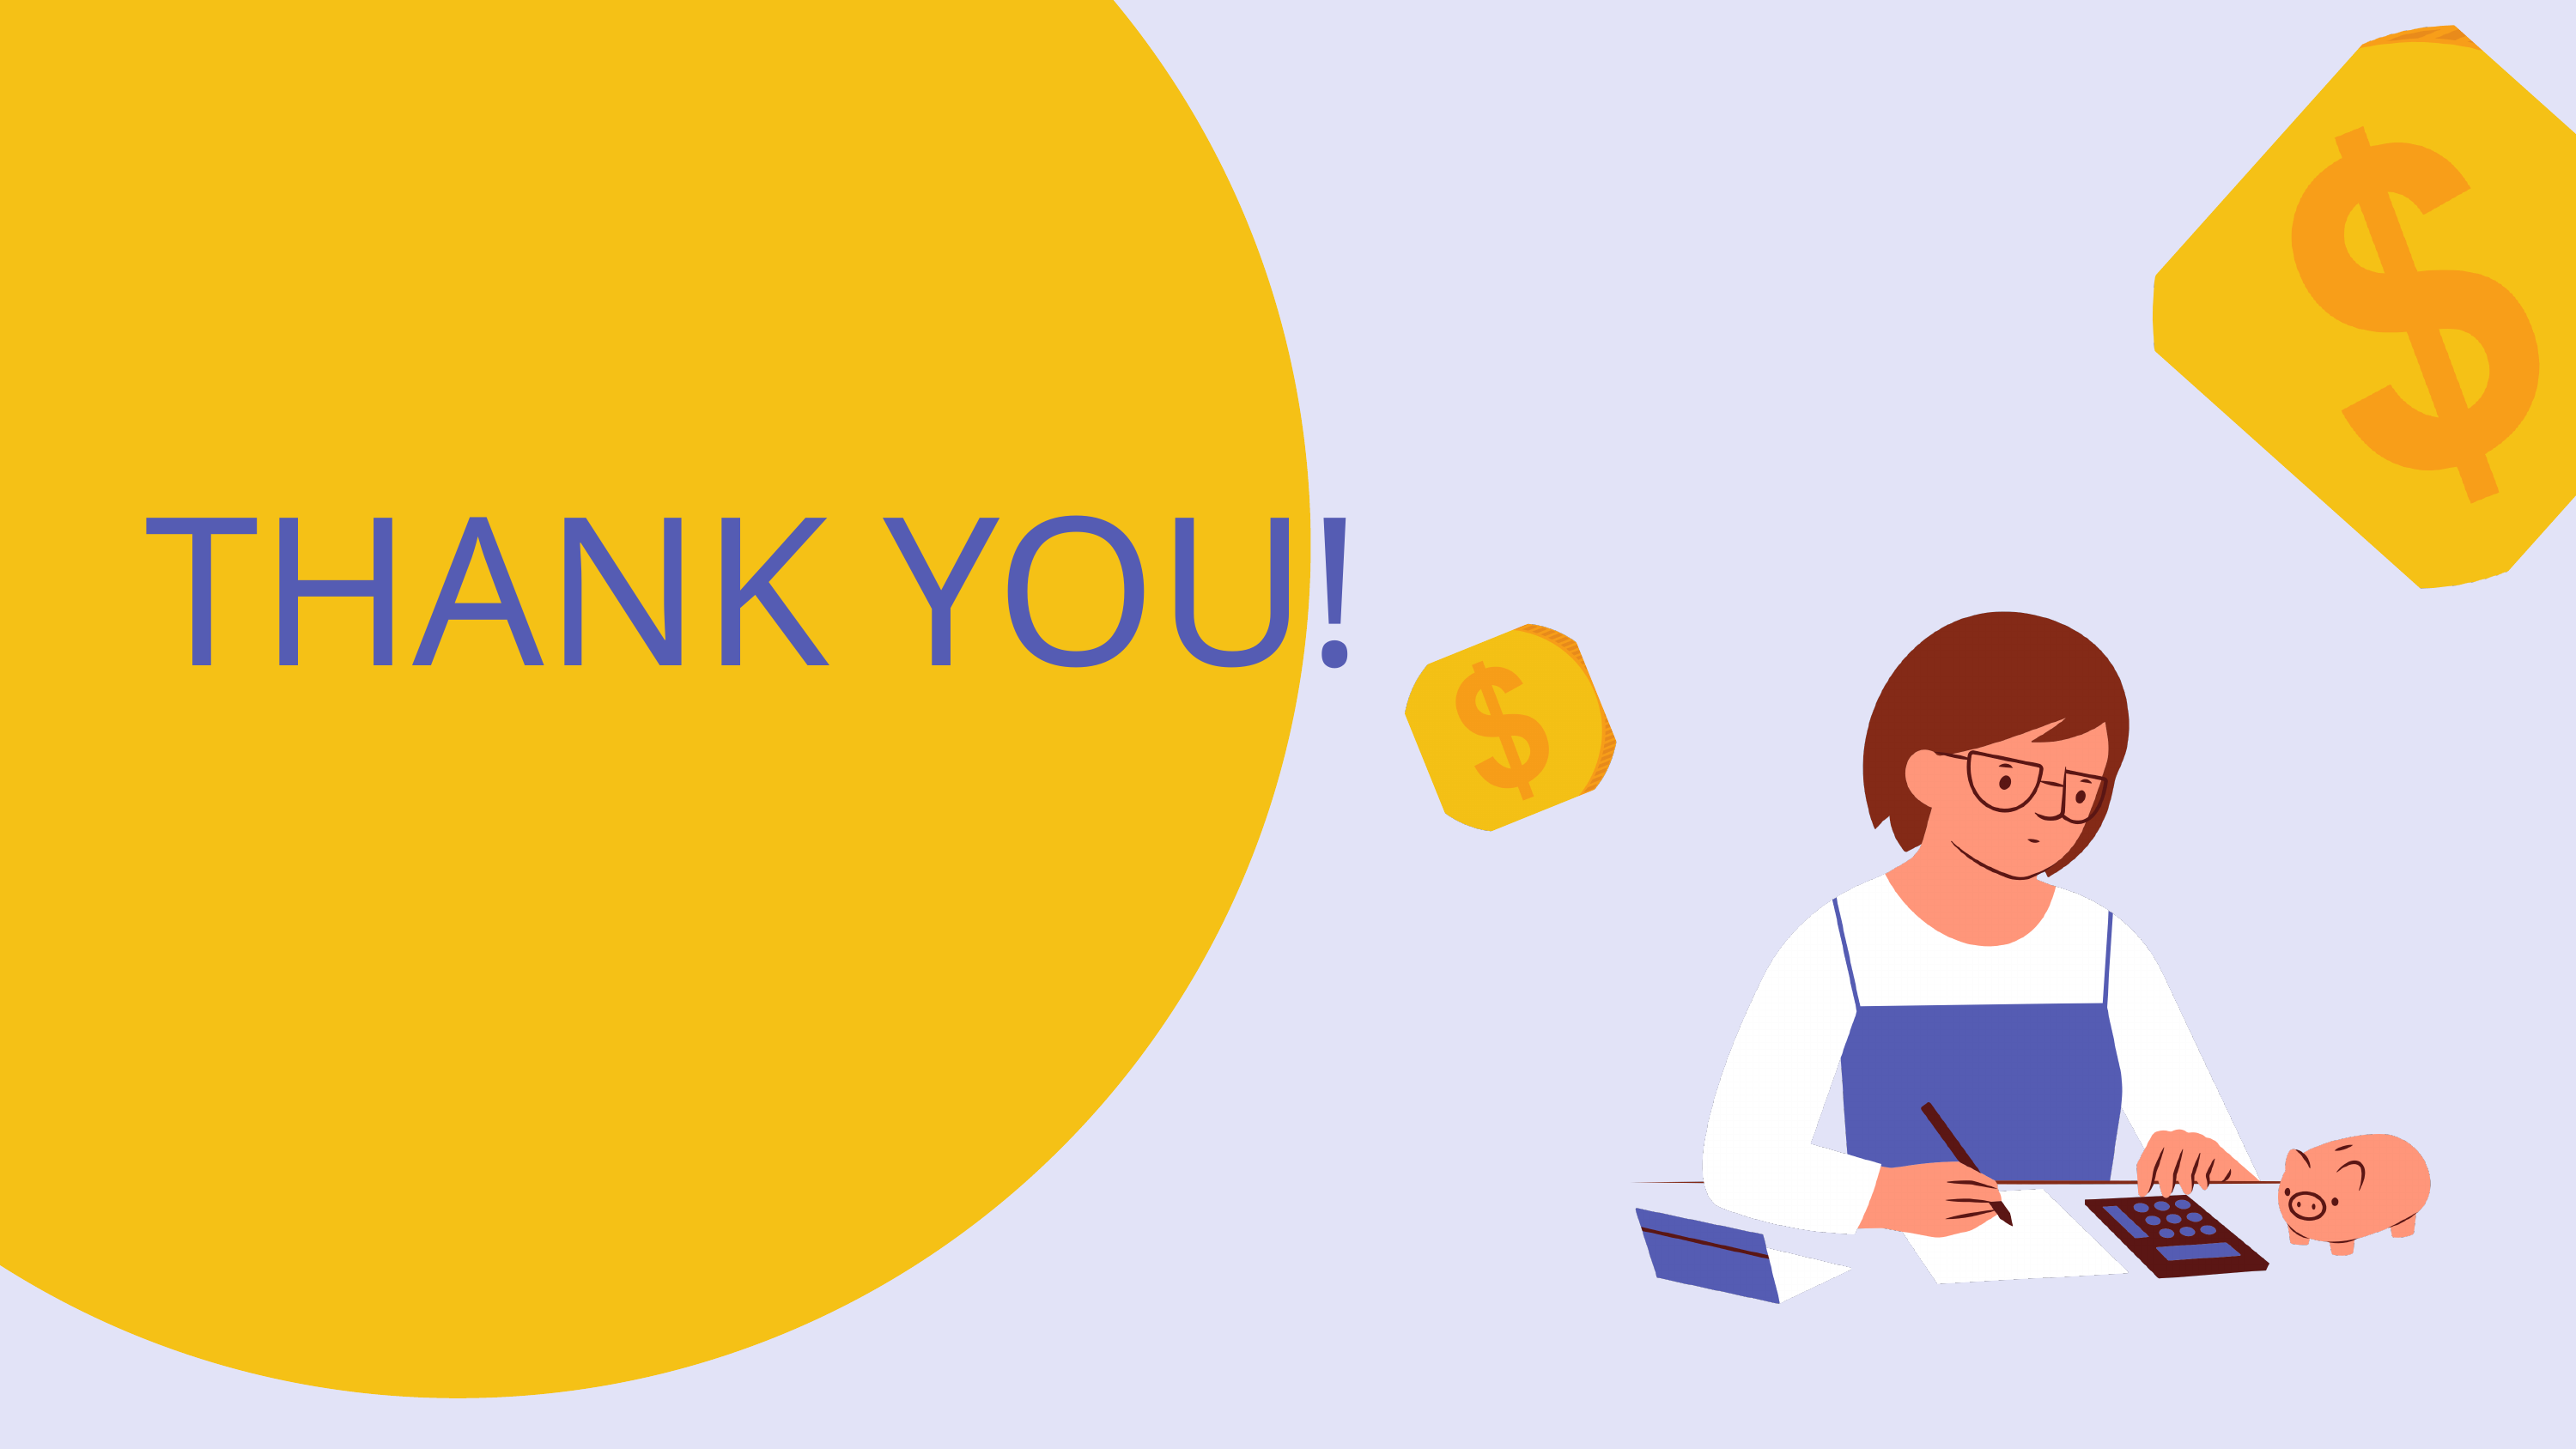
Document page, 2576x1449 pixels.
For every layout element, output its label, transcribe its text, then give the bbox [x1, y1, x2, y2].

text_box [2117, 0, 2576, 625]
text_box [1630, 598, 2432, 1304]
text_box [1390, 609, 1631, 846]
text_box THANK YOU! [1315, 500, 1384, 707]
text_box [0, 0, 1311, 1399]
